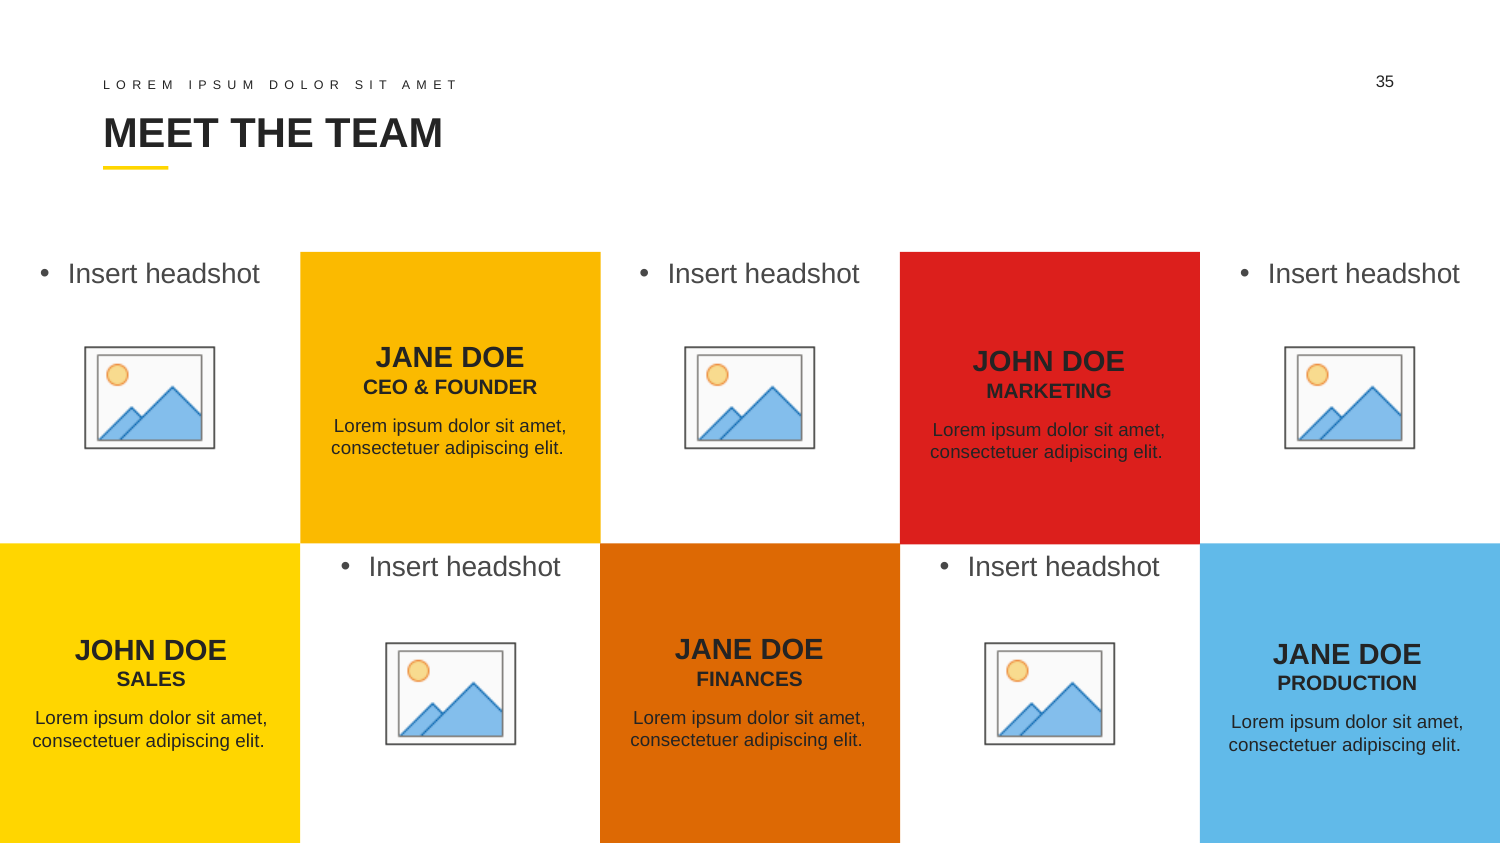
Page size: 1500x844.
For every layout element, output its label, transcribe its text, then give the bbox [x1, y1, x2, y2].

text_box [601, 545, 899, 843]
title MEET THE TEAM [103, 103, 1397, 158]
text_box [899, 251, 1200, 545]
picture [0, 252, 1500, 843]
text_box [1200, 545, 1500, 843]
text_box [0, 545, 300, 843]
text_box JOHN DOE SALES Lorem ipsum dolor sit amet, consectetuer adipiscing elit. [10, 622, 292, 760]
text_box JANE DOE CEO & FOUNDER Lorem ipsum dolor sit amet, consectetuer adipiscing elit. [309, 329, 591, 467]
slide_number 35 [1375, 70, 1440, 96]
text_box JANE DOE PRODUCTION Lorem ipsum dolor sit amet, consectetuer adipiscing elit. [1206, 626, 1488, 764]
text_box JANE DOE FINANCES Lorem ipsum dolor sit amet, consectetuer adipiscing elit. [608, 622, 890, 759]
text_box LOREM IPSUM DOLOR SIT AMET [103, 77, 1179, 93]
text_box JOHN DOE MARKETING Lorem ipsum dolor sit amet, consectetuer adipiscing elit. [908, 334, 1190, 471]
text_box [300, 251, 601, 544]
